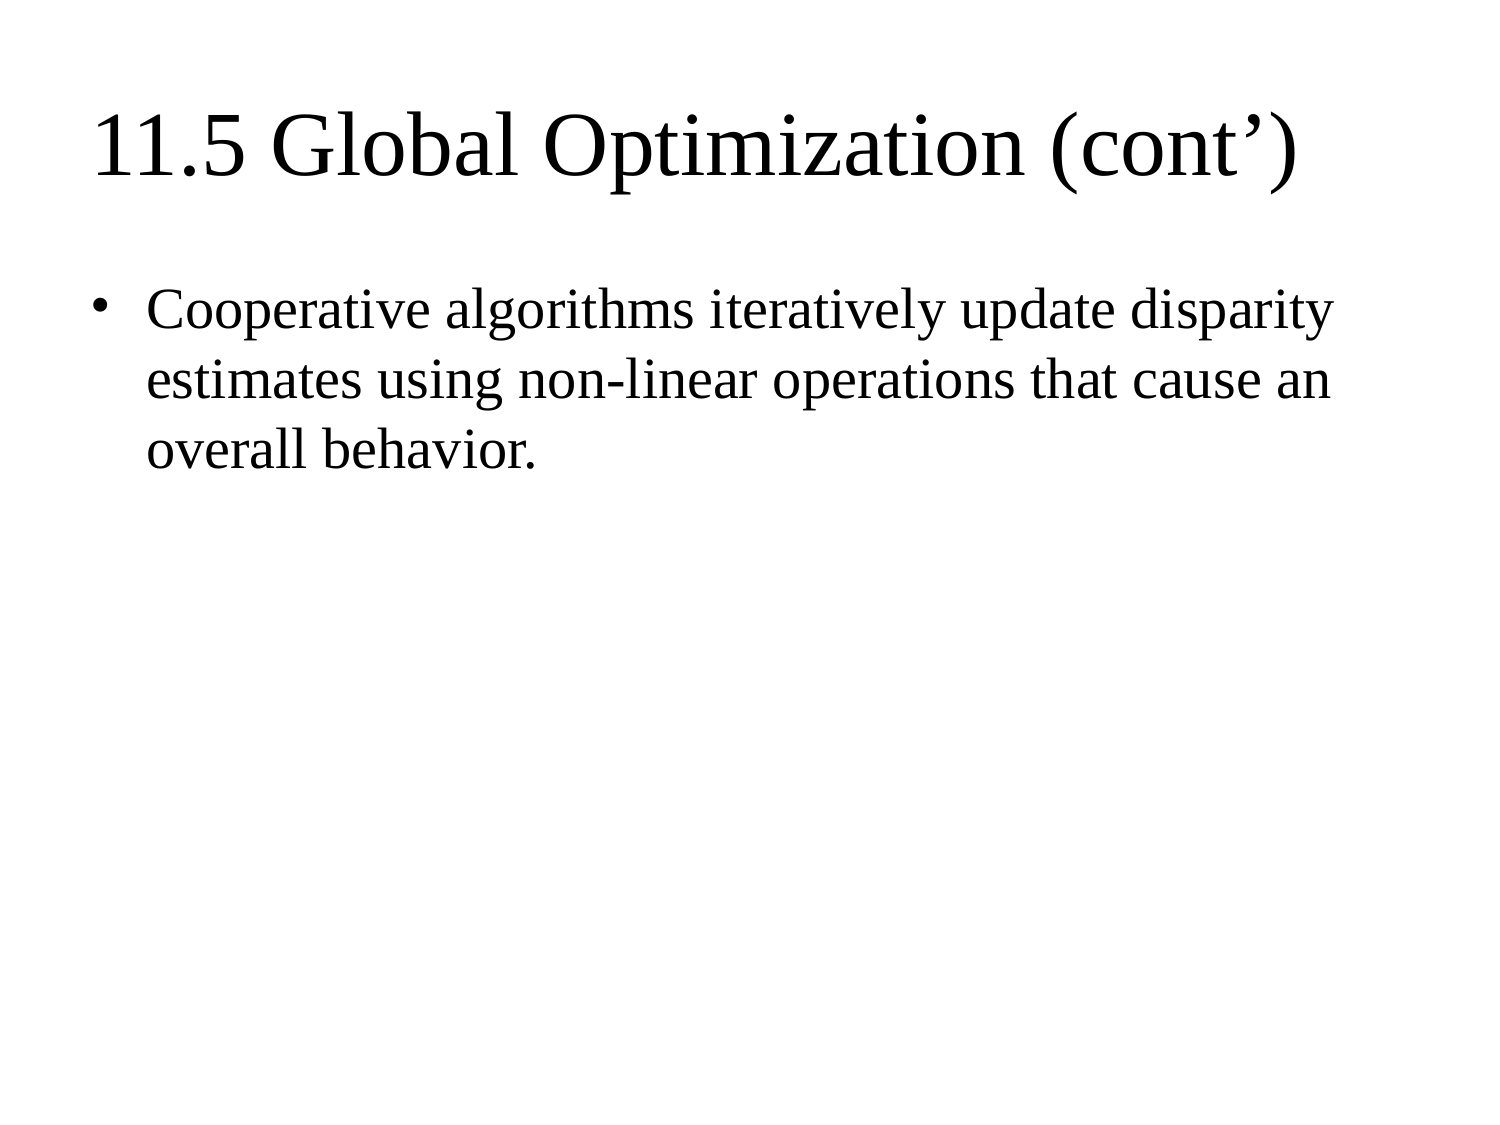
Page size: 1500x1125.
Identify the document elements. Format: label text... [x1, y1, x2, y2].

list Cooperative algorithms iteratively update disparity estimates using non-linear operations that cause an overall behavior. [75, 262, 1425, 1077]
title 11.5 Global Optimization (cont’) [75, 45, 1425, 233]
